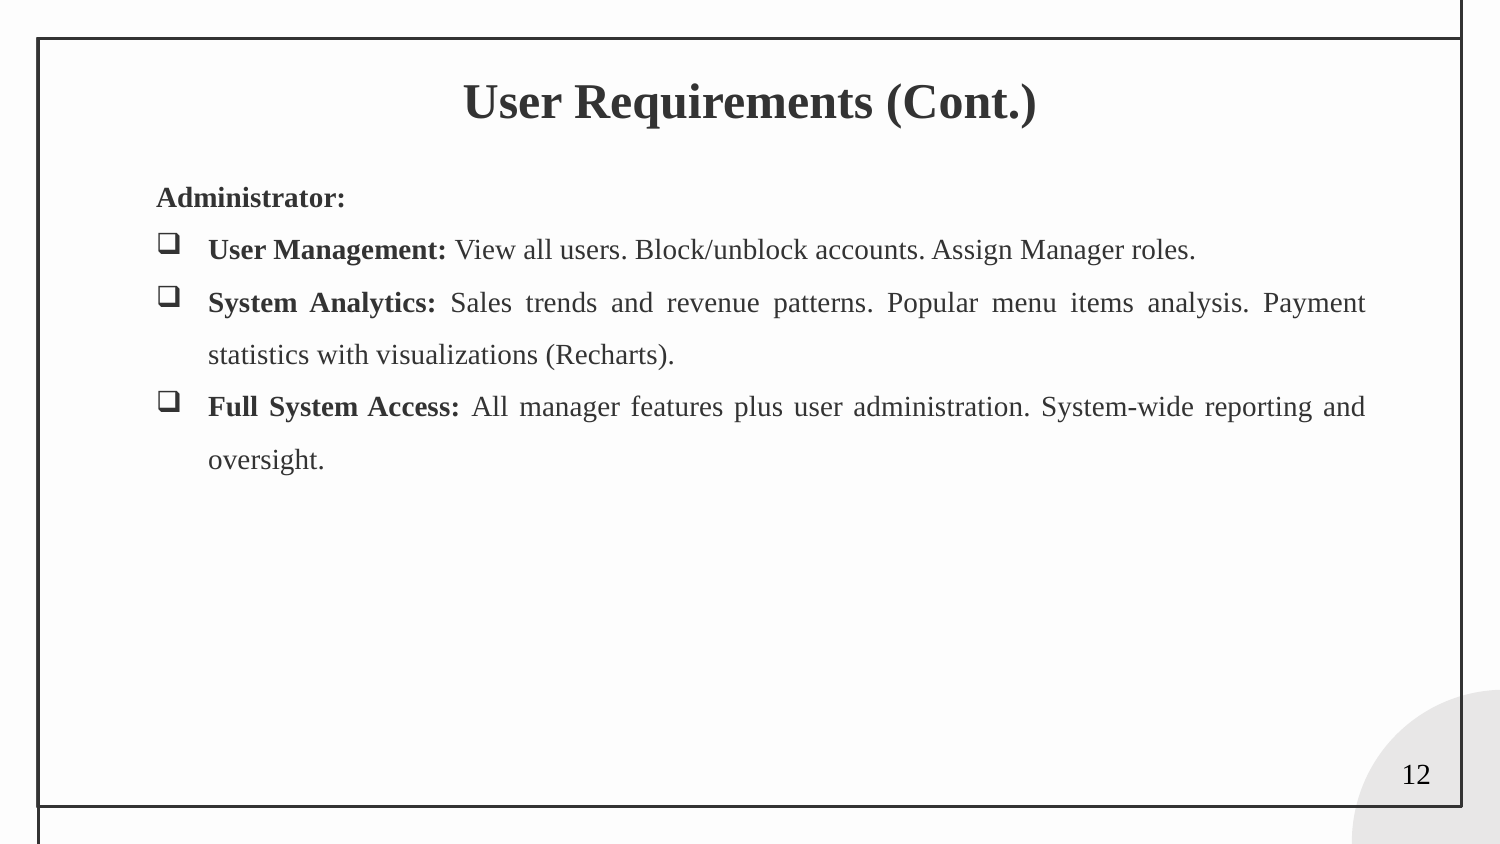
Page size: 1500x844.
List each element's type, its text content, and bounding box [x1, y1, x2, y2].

text_box 12 [1386, 747, 1447, 798]
list Administrator: User Management: View all users. Block/unblock accounts. Assign Manager roles. System Analytics: Sales trends and revenue patterns. Popular menu items analysis. Payment statistics with visualizations (Recharts). Full System Access: All manager features plus user administration. System-wide reporting and oversight. [118, 146, 1382, 672]
title User Requirements (Cont.) [118, 51, 1382, 146]
